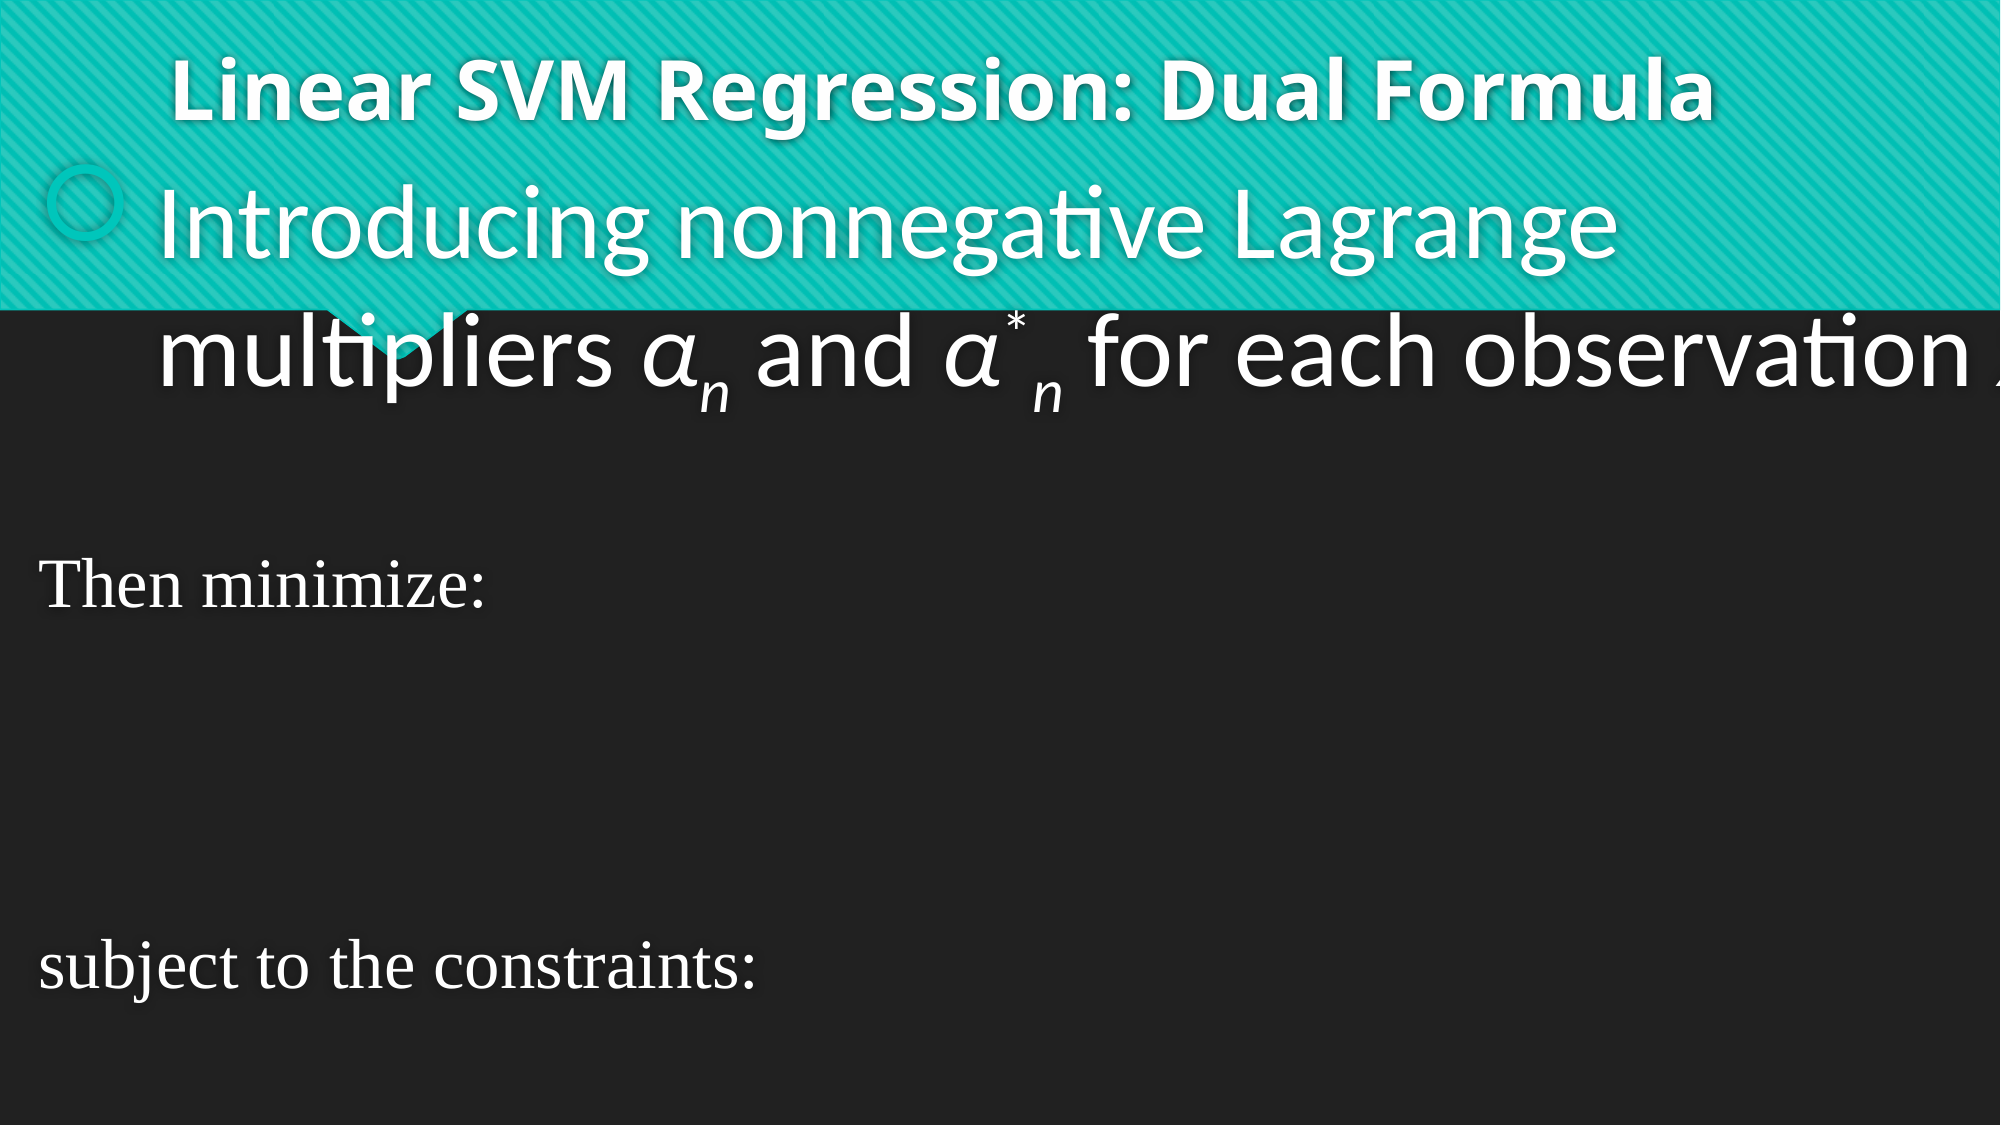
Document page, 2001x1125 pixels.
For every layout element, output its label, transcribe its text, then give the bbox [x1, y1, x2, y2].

title Linear SVM Regression: Dual Formula [81, 0, 1807, 145]
